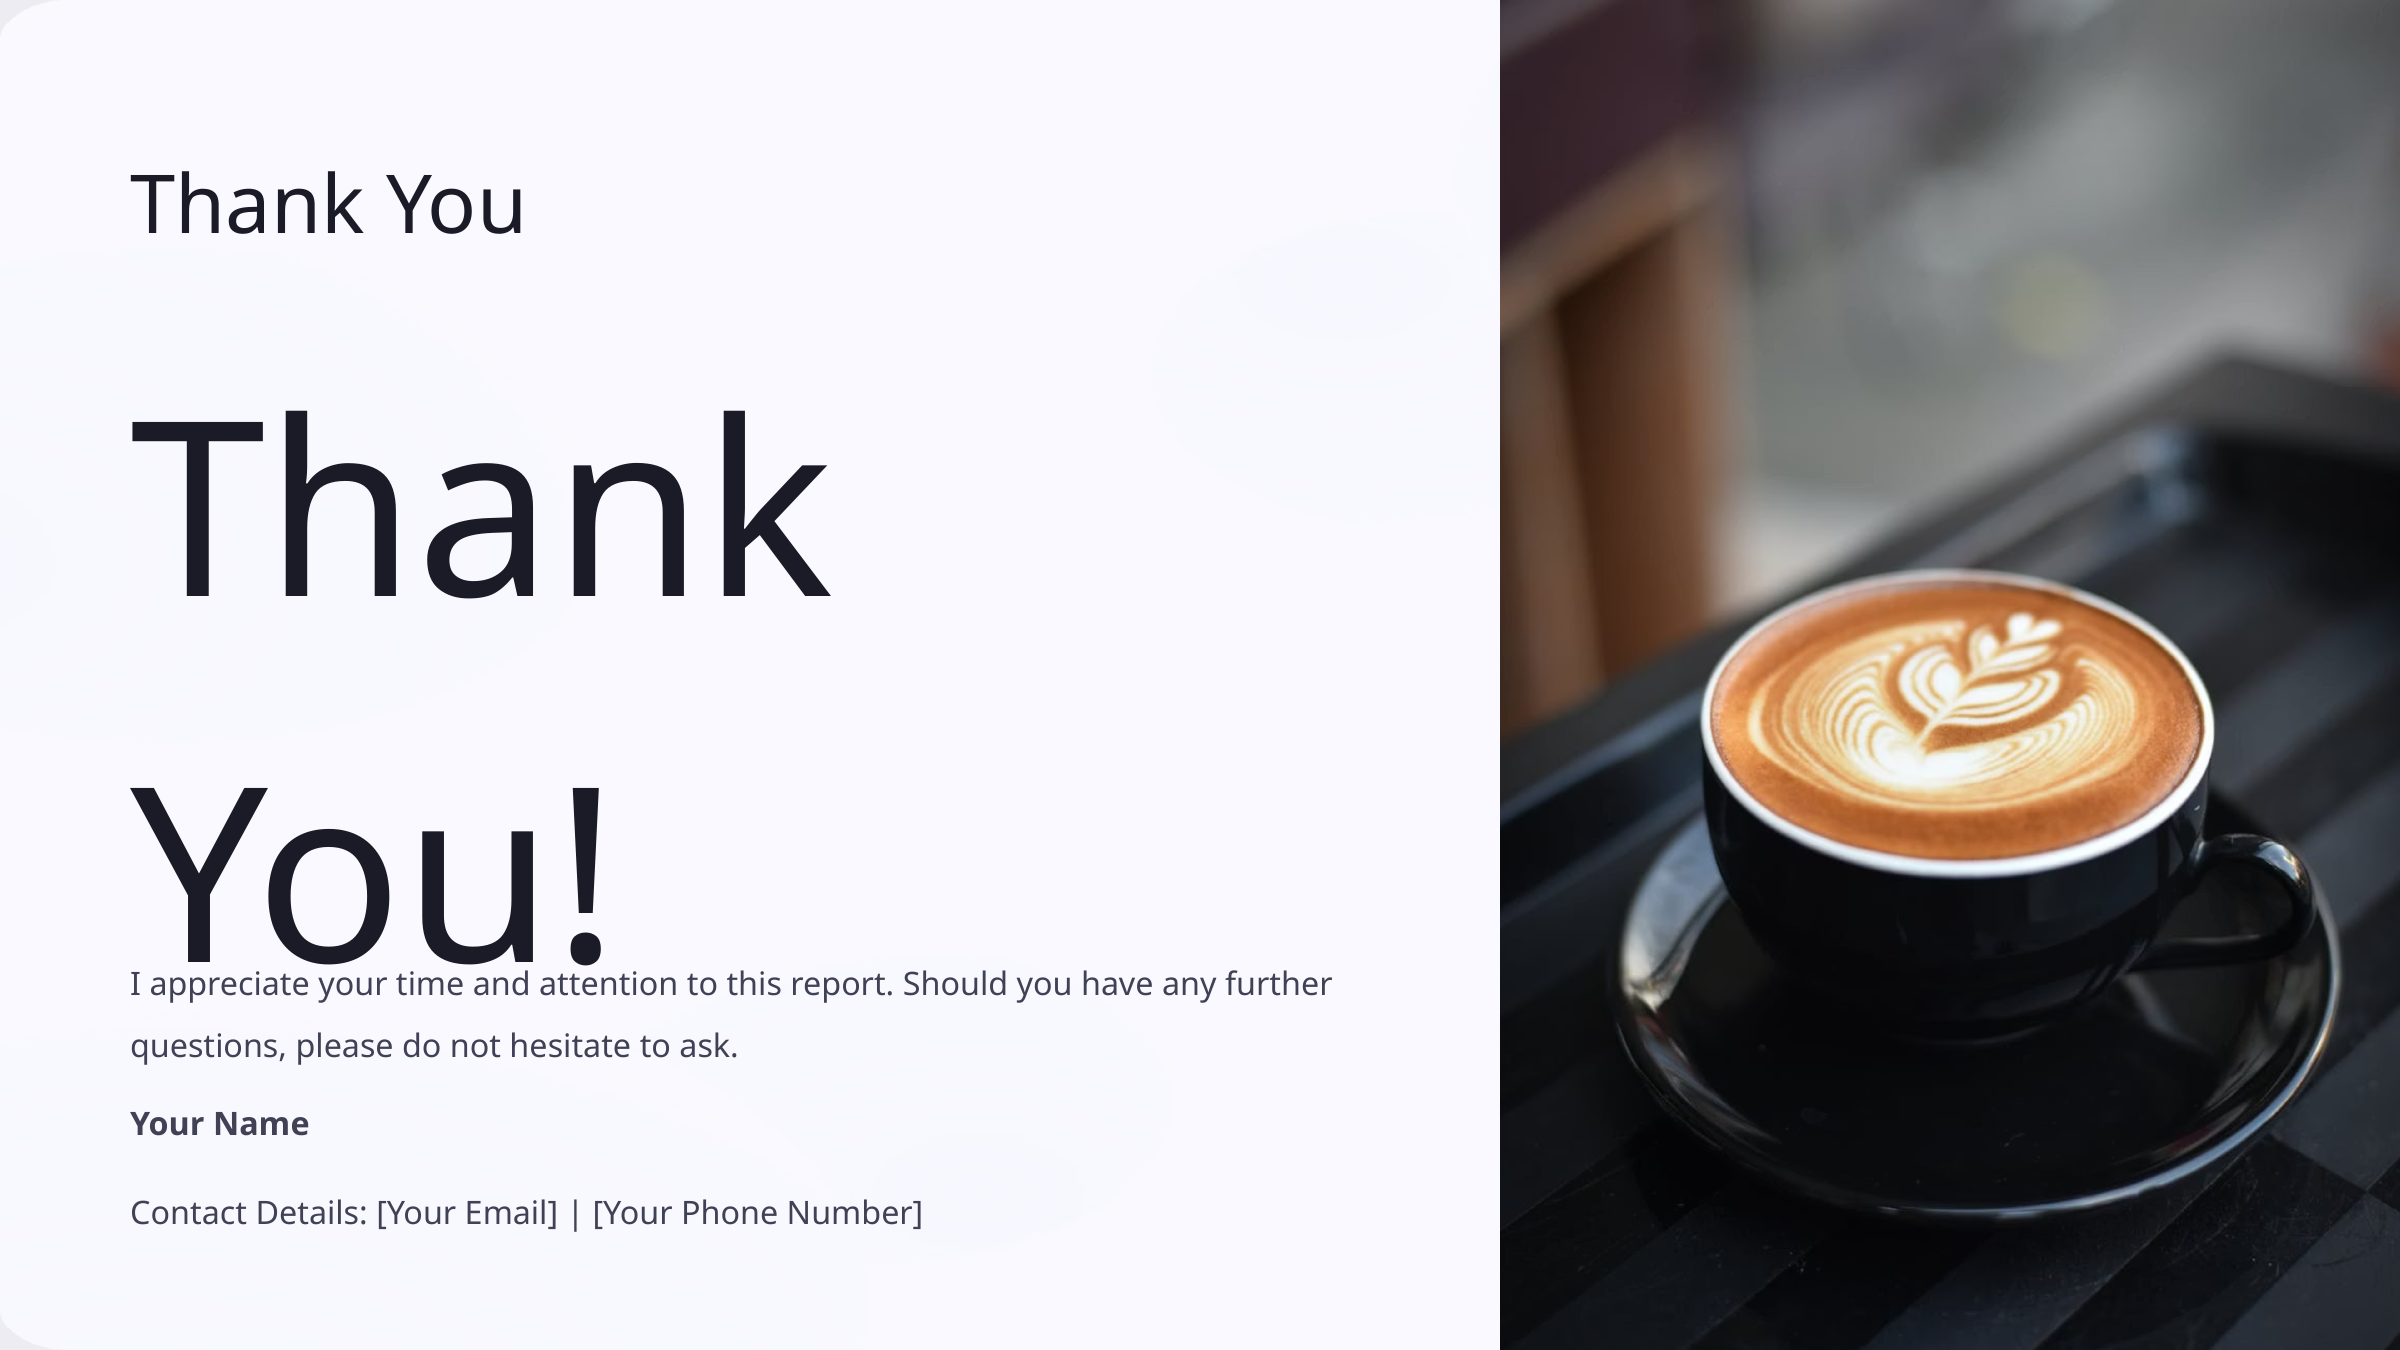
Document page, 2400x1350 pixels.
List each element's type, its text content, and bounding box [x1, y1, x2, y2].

text_box I appreciate your time and attention to this report. Should you have any further questions, please do not hesitate to ask. [130, 939, 1370, 1044]
text_box Thank You [130, 129, 945, 231]
text_box Your Name [130, 1079, 1370, 1132]
picture [1499, 0, 2400, 1350]
text_box Contact Details: [Your Email] | [Your Phone Number] [130, 1168, 1370, 1221]
text_box Thank You! [130, 279, 1370, 891]
